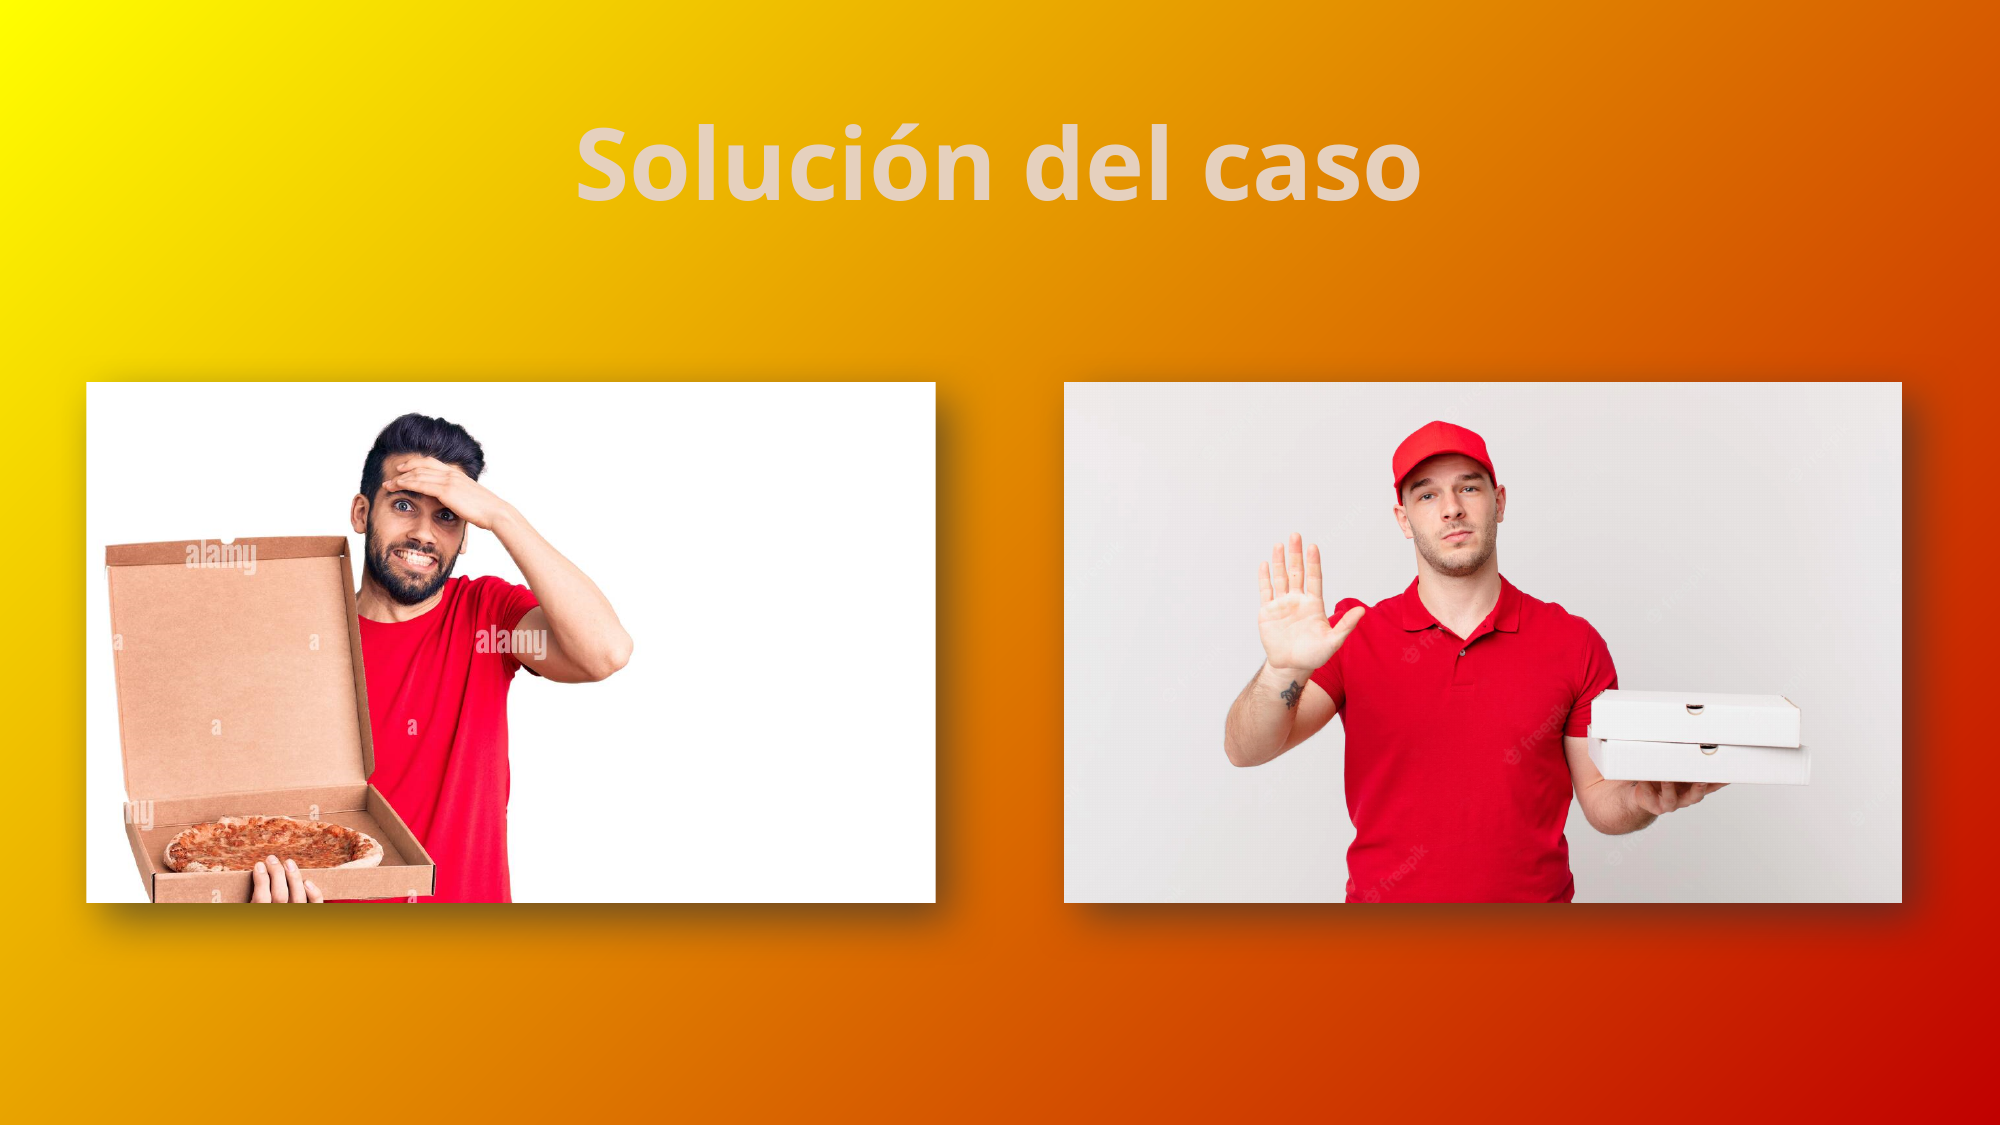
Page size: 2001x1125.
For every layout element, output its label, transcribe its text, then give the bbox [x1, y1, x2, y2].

title Solución del caso [137, 59, 1863, 278]
picture [86, 382, 936, 903]
picture [1064, 382, 1902, 903]
